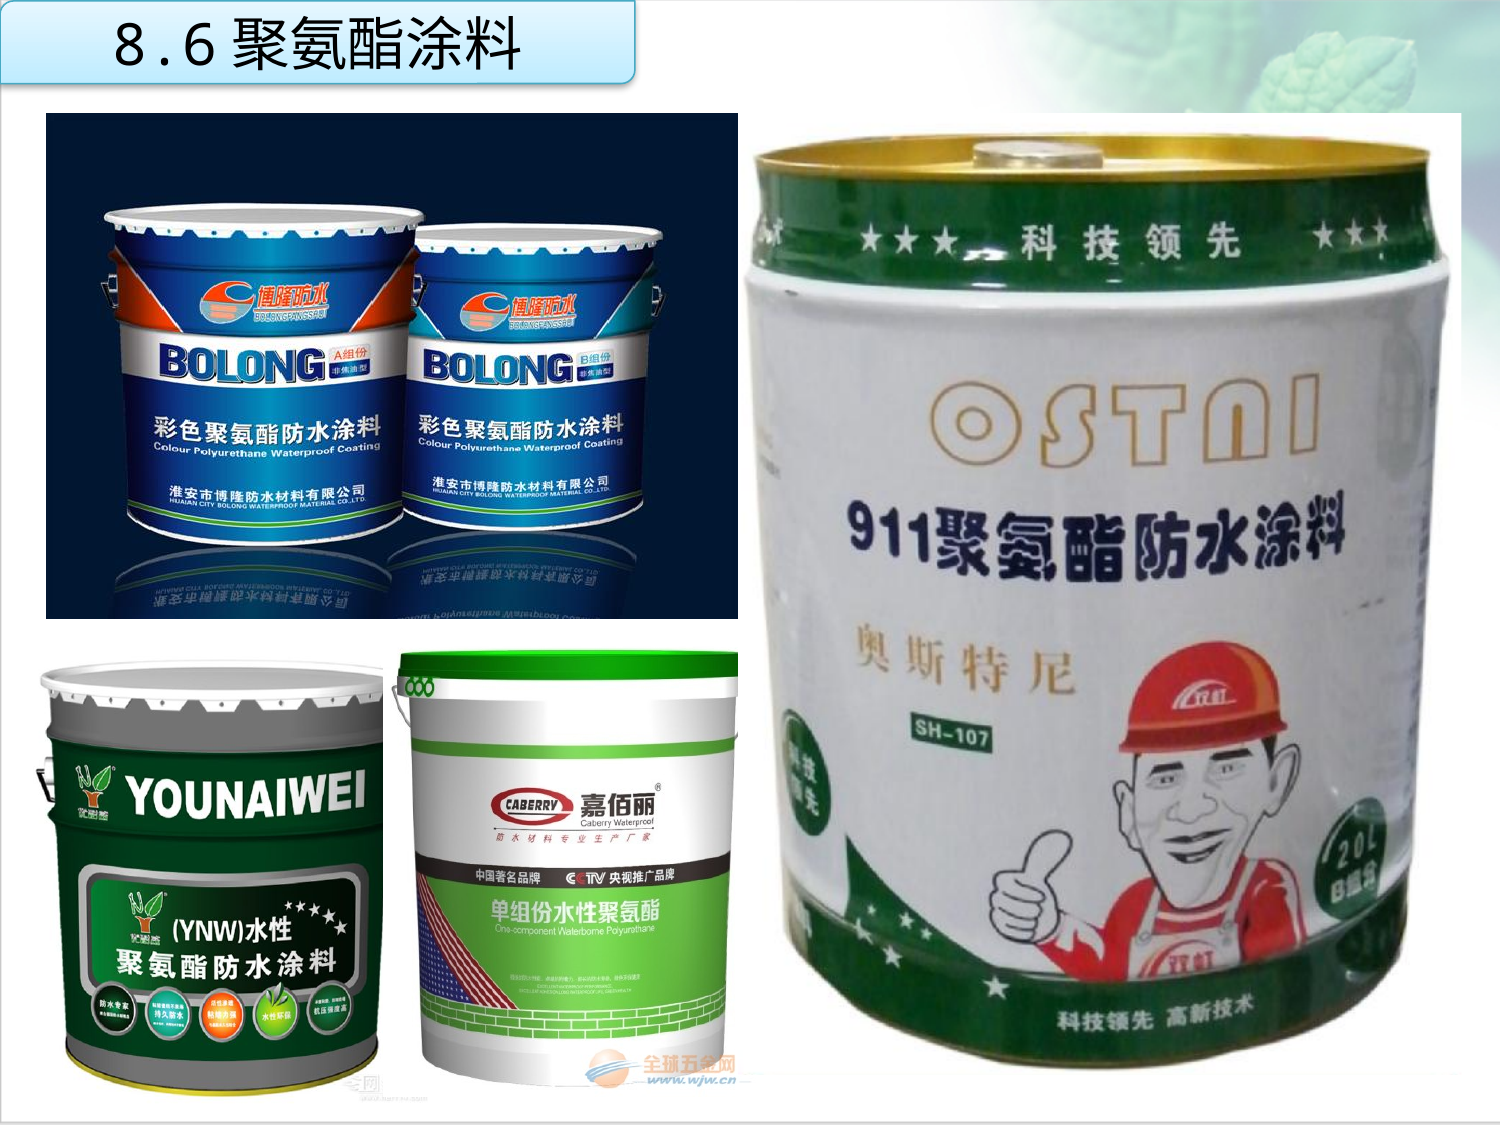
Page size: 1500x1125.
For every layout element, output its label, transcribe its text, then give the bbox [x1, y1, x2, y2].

picture [0, 0, 1500, 1125]
picture [0, 0, 9, 7]
text_box 8.6聚氨酯涂料 [0, 0, 636, 85]
